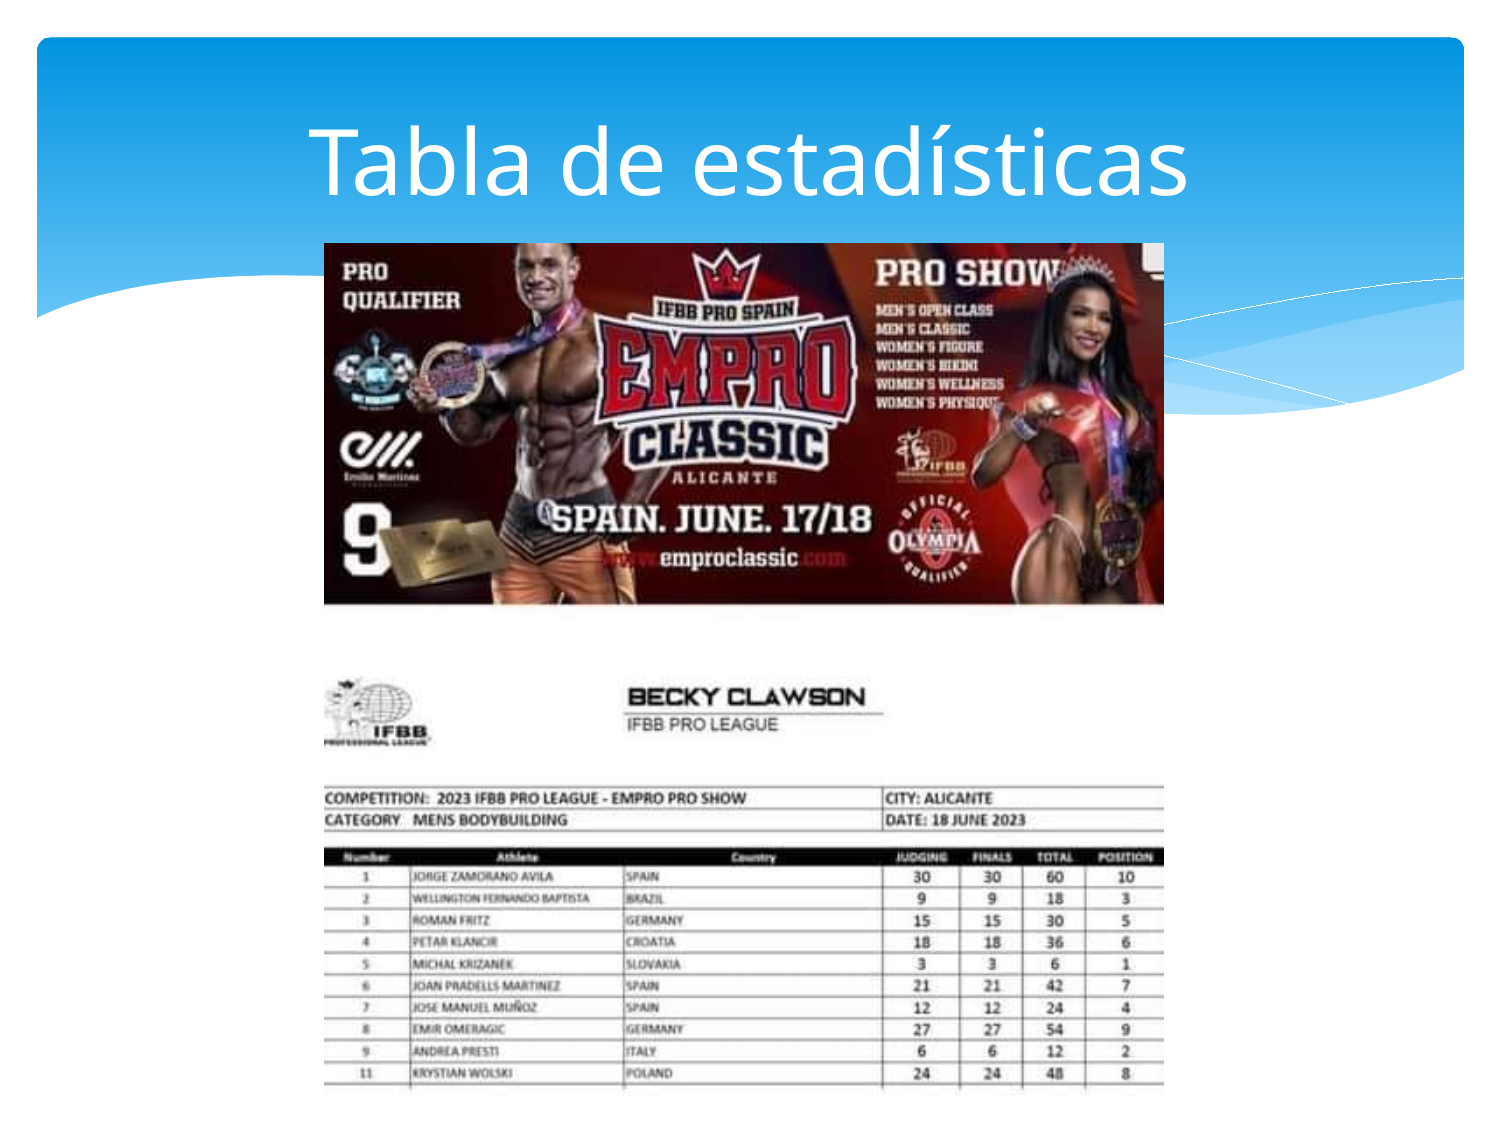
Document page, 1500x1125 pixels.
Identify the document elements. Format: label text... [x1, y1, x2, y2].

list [324, 243, 1164, 1099]
title Tabla de estadísticas [75, 55, 1425, 261]
